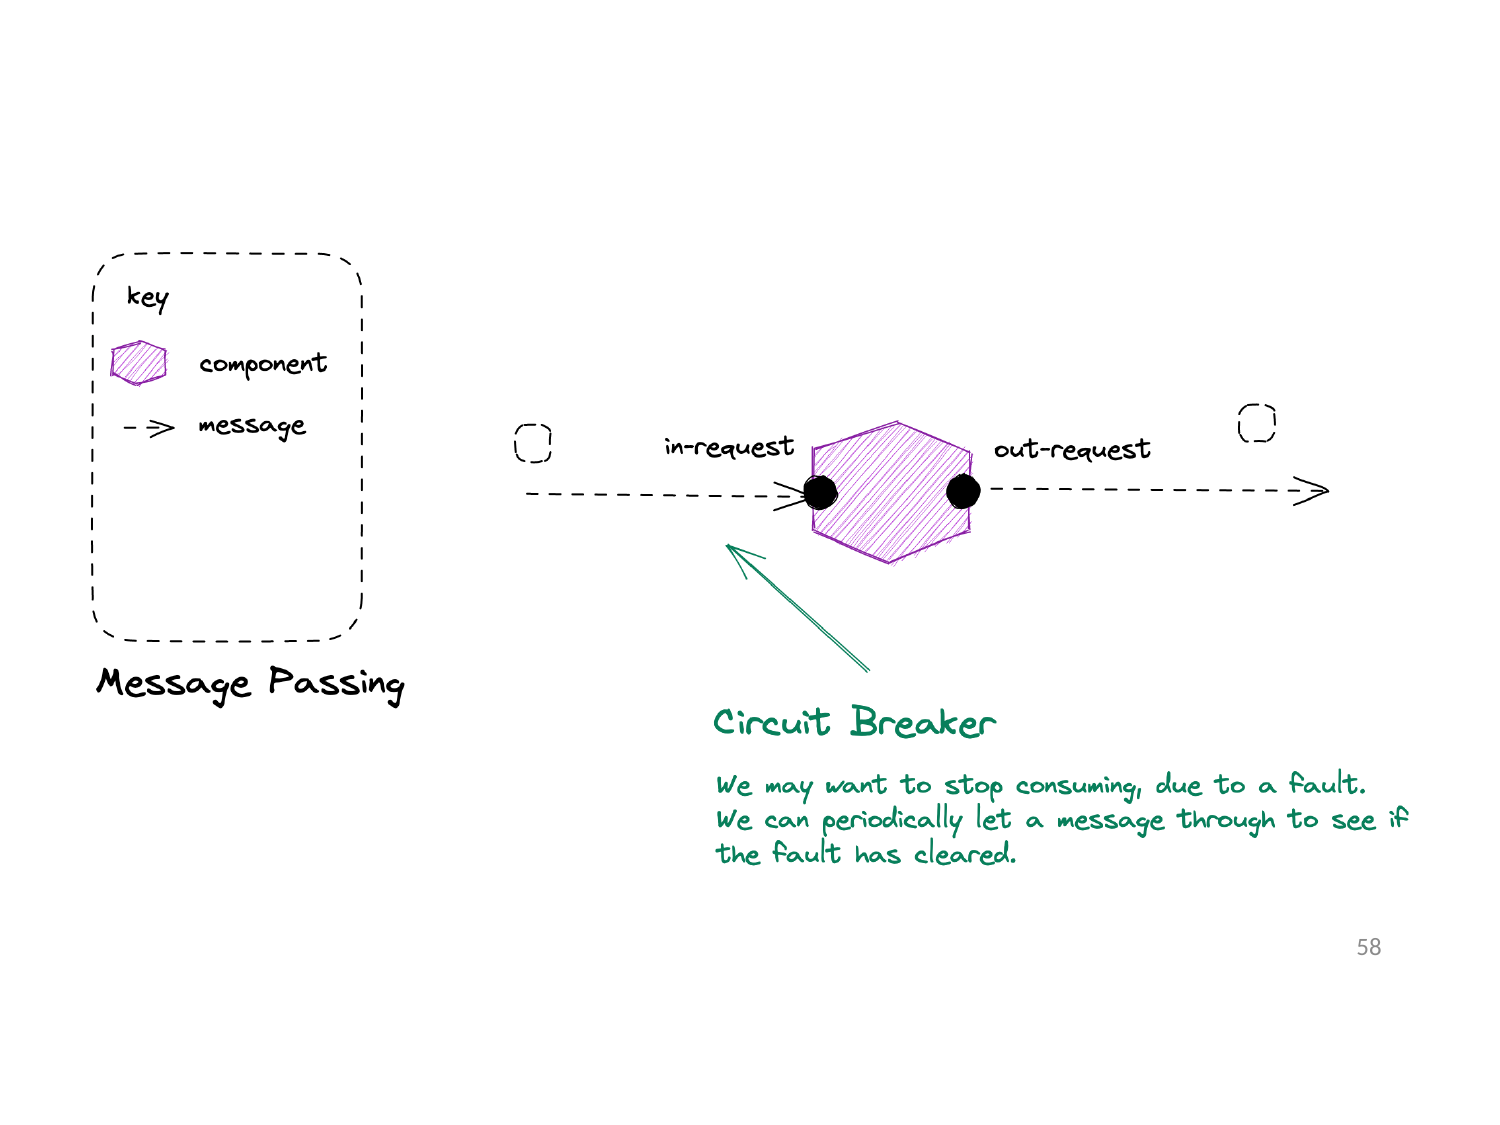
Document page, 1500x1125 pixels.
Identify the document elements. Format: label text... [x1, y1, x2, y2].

picture [78, 240, 1422, 885]
slide_number 58 [1059, 922, 1397, 968]
